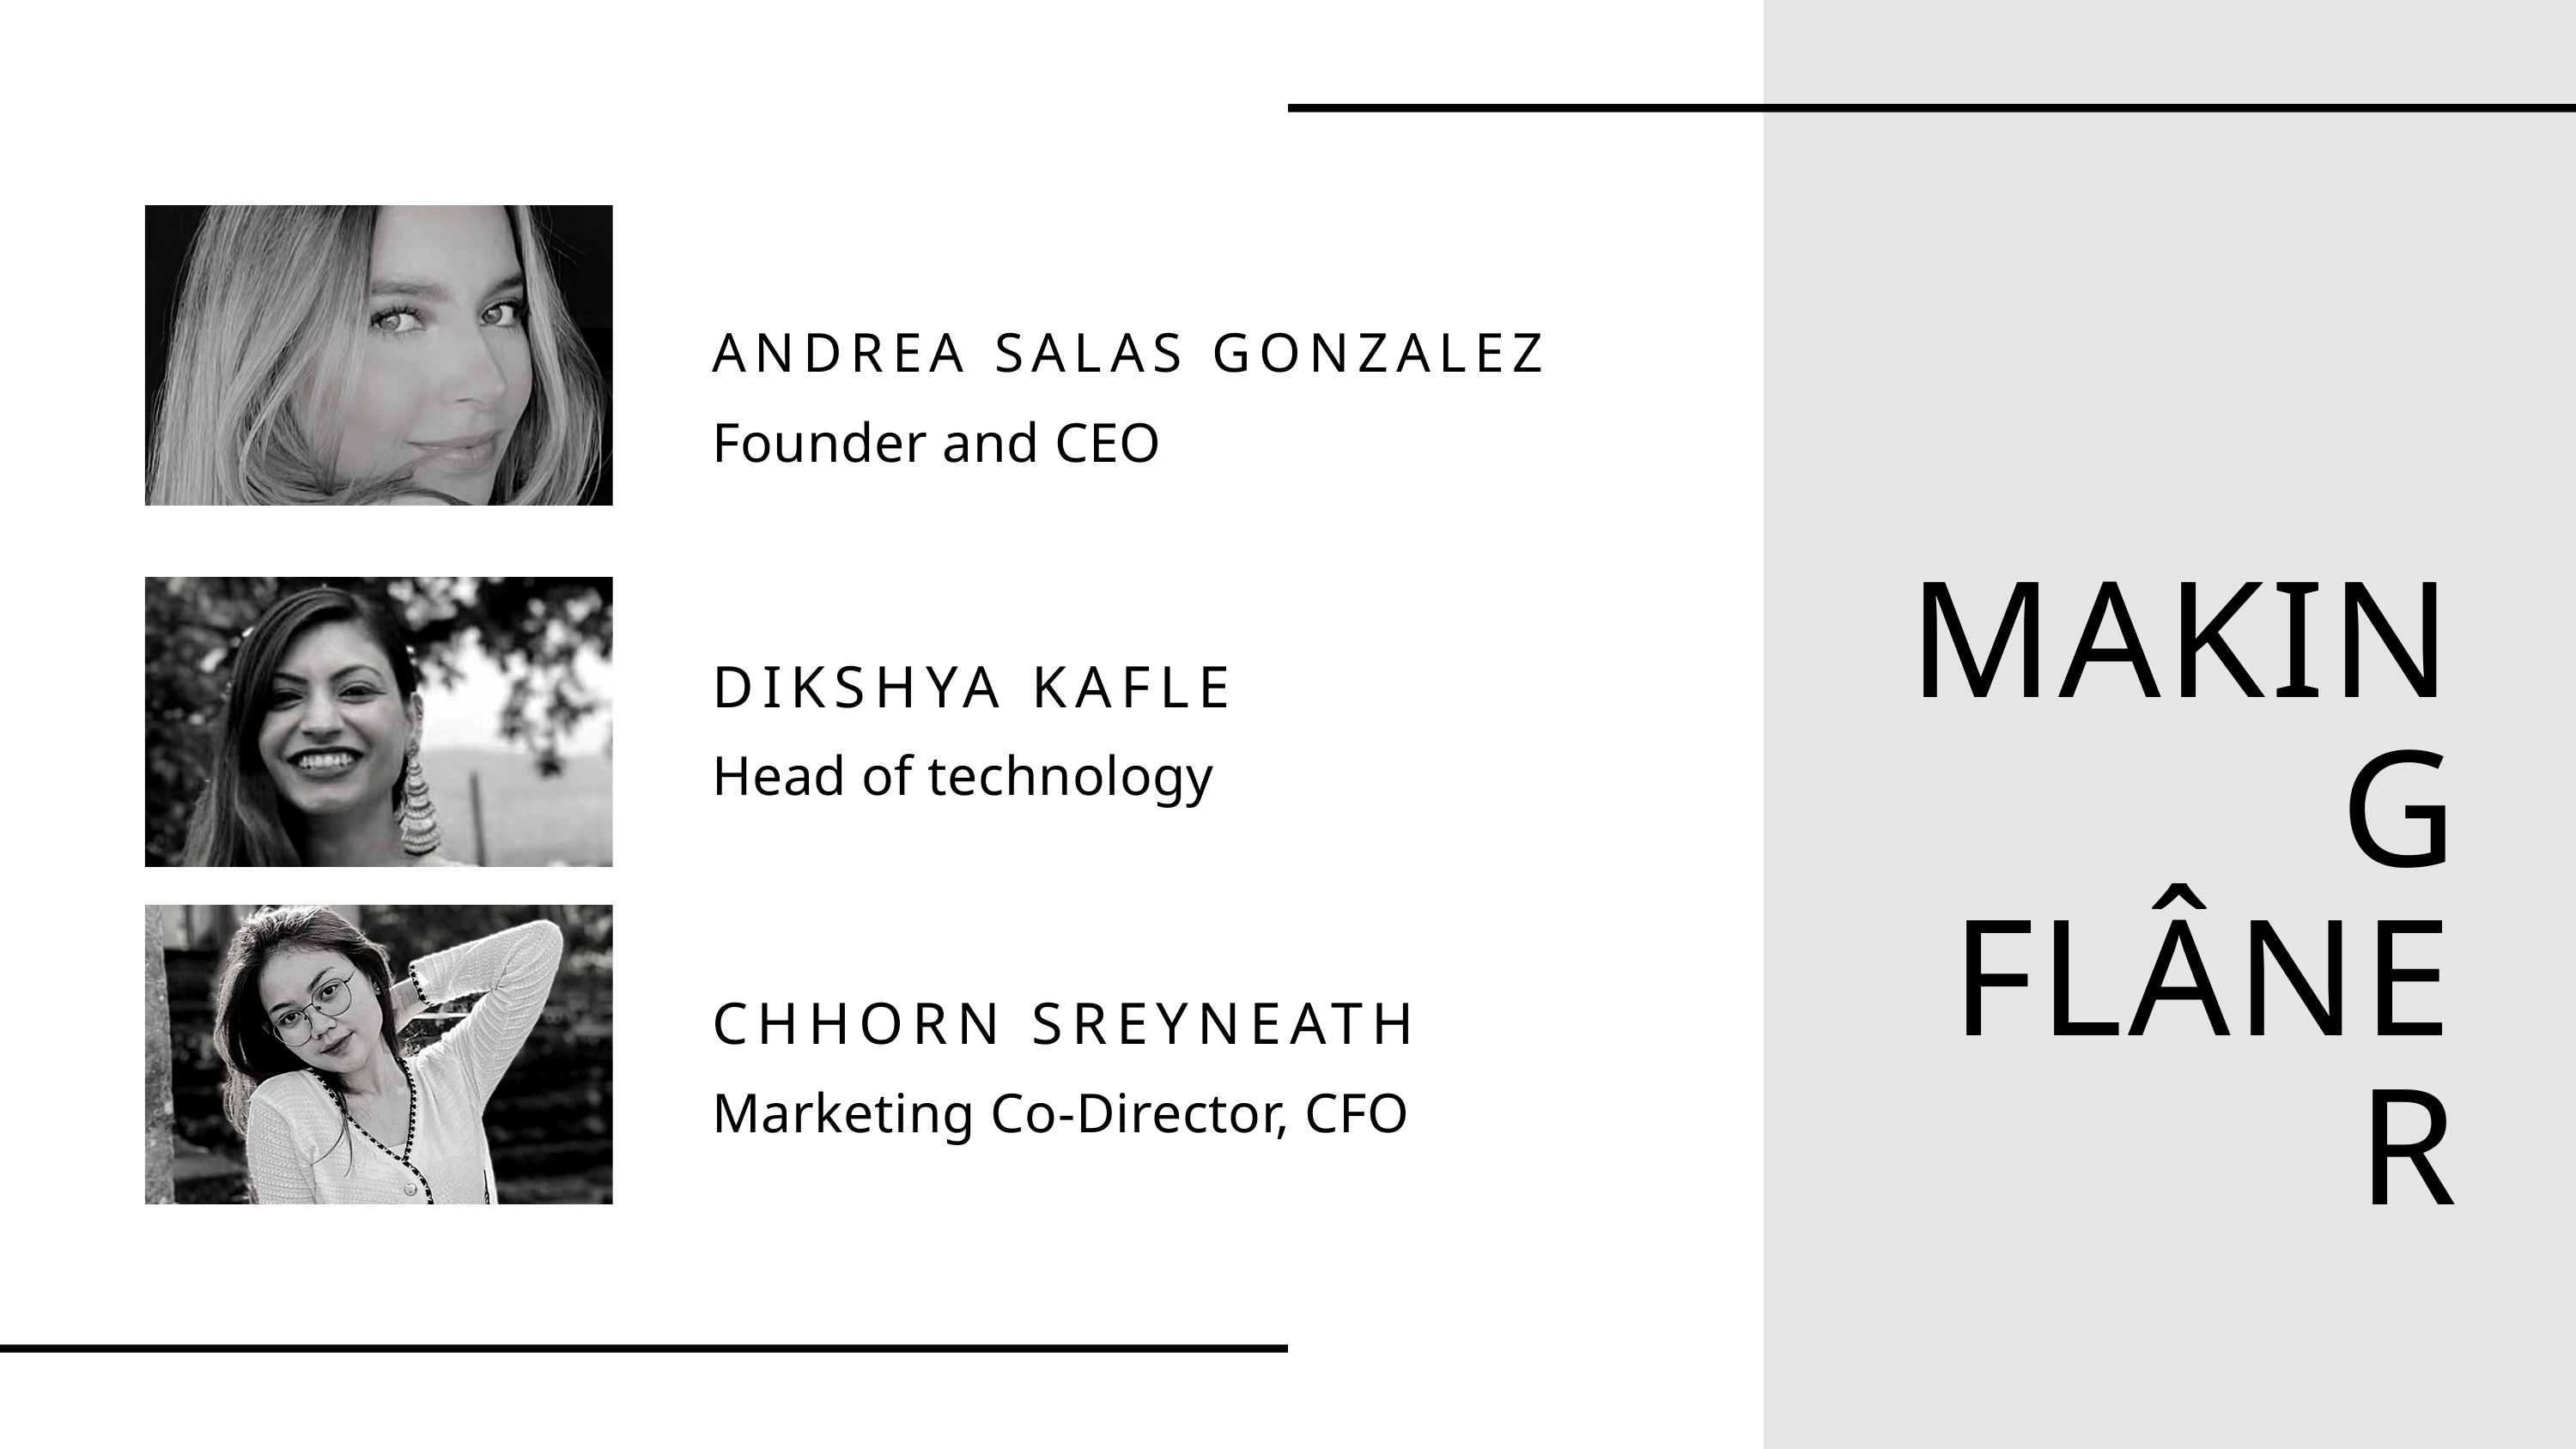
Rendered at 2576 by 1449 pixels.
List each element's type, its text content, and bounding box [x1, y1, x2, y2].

text_box [1763, 112, 2576, 1449]
text_box [0, 1344, 1288, 1353]
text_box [712, 645, 1631, 800]
text_box MAKING FLÂNER [1898, 561, 2458, 1237]
text_box [1288, 104, 2576, 112]
text_box [1763, 0, 2576, 104]
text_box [712, 981, 1631, 1137]
picture [144, 577, 613, 868]
picture [144, 905, 613, 1204]
picture [144, 205, 613, 506]
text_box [712, 313, 1631, 467]
